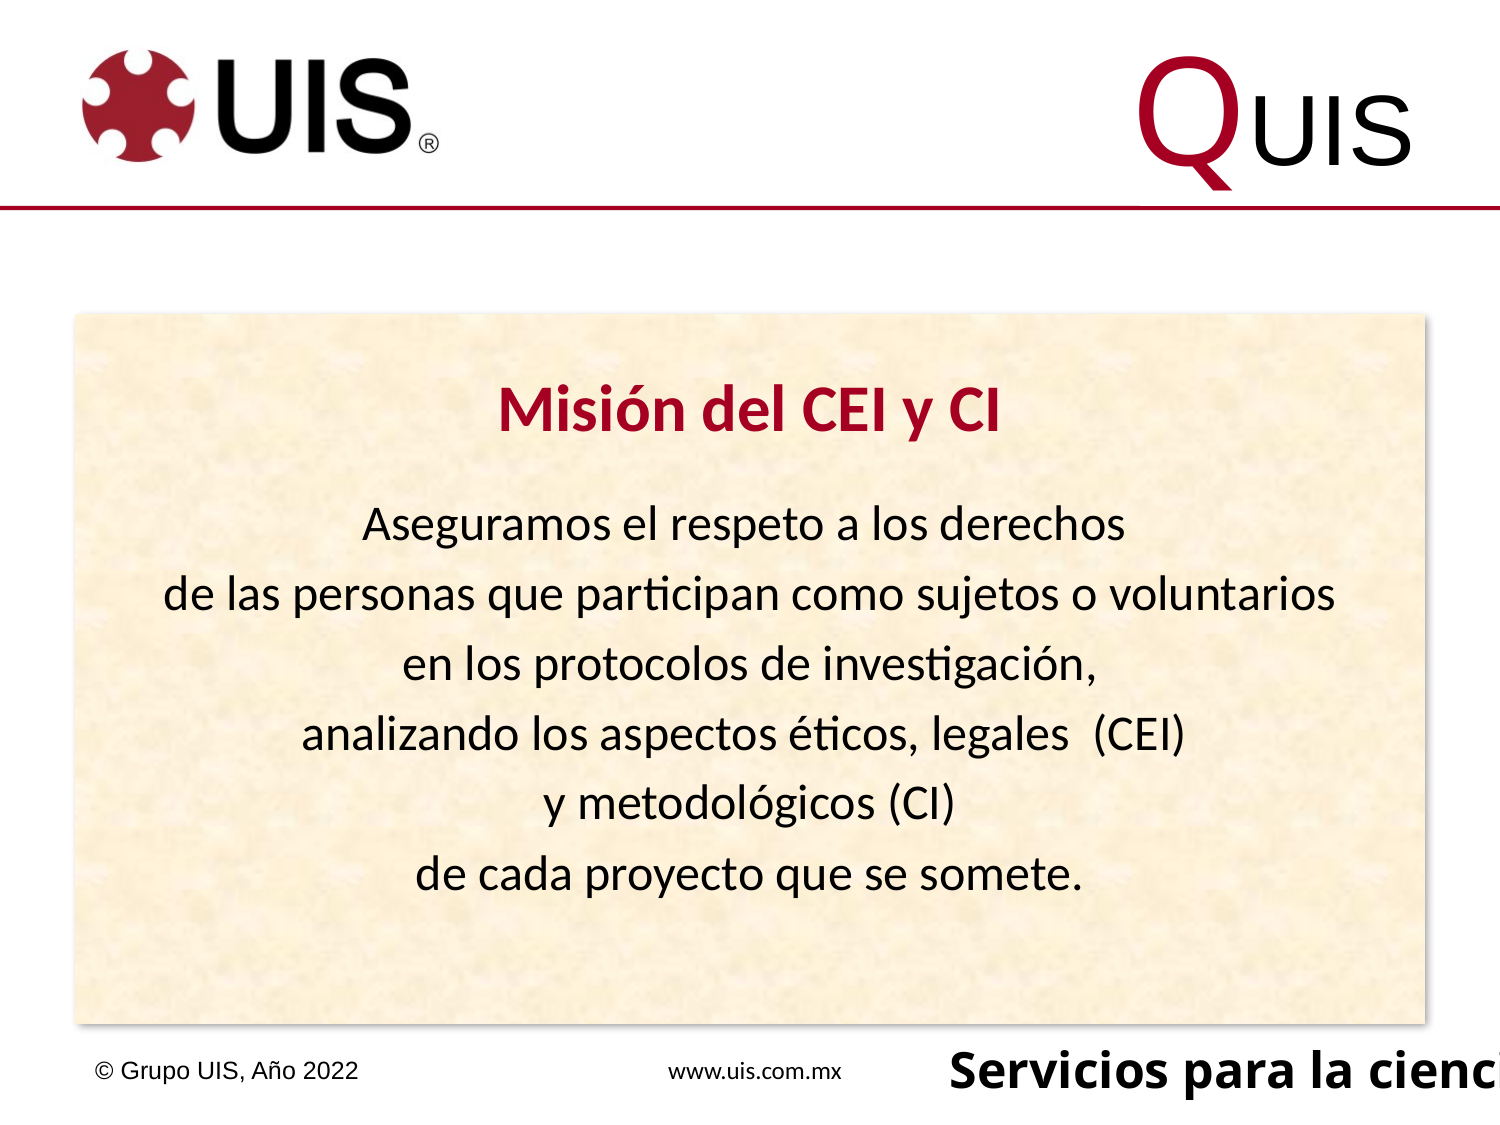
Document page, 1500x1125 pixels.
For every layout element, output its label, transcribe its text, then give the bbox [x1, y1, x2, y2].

picture [79, 46, 443, 166]
list Misión del CEI y CI Aseguramos el respeto a los derechos de las personas que participan como sujetos o voluntarios en los protocolos de investigación, analizando los aspectos éticos, legales (CEI) y metodológicos (CI) de cada proyecto que se somete. [75, 314, 1425, 1024]
